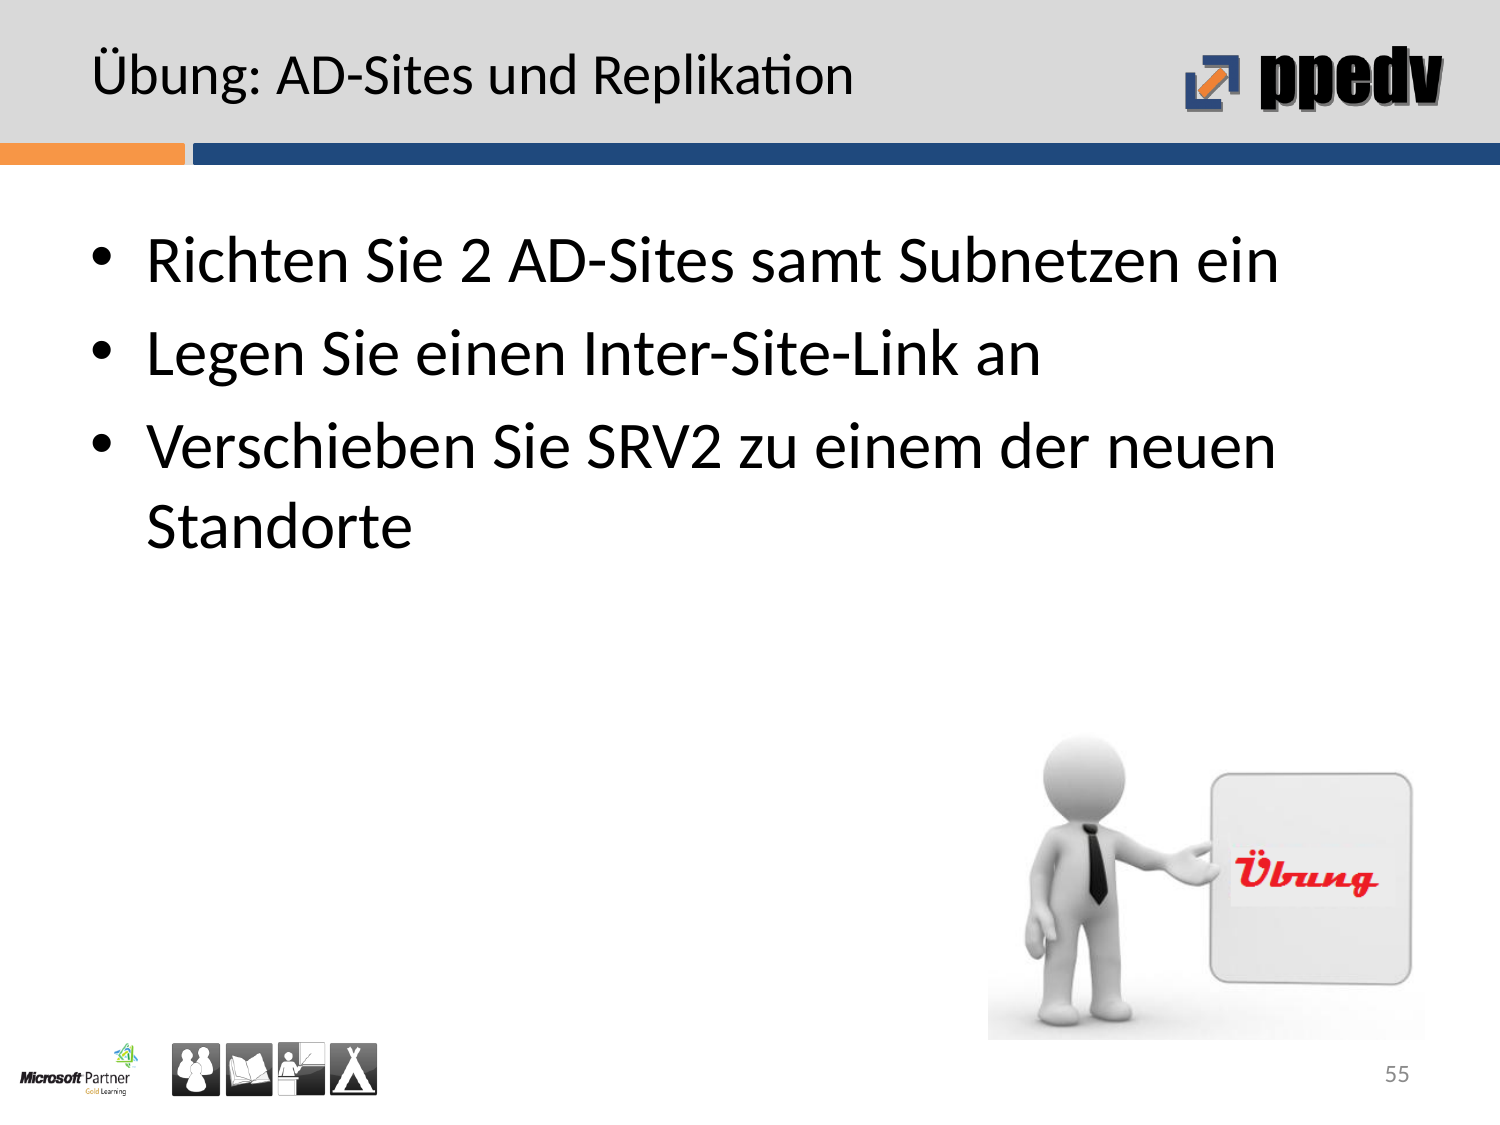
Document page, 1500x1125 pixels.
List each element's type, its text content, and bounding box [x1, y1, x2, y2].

picture [1175, 40, 1465, 123]
list Richten Sie 2 AD-Sites samt Subnetzen ein Legen Sie einen Inter-Site-Link an Verschieben Sie SRV2 zu einem der neuen Standorte [75, 208, 1425, 1005]
title Übung: AD-Sites und Replikation [76, 5, 1140, 138]
picture [987, 714, 1426, 1040]
picture [5, 1023, 396, 1118]
slide_number 55 [1074, 1047, 1425, 1103]
